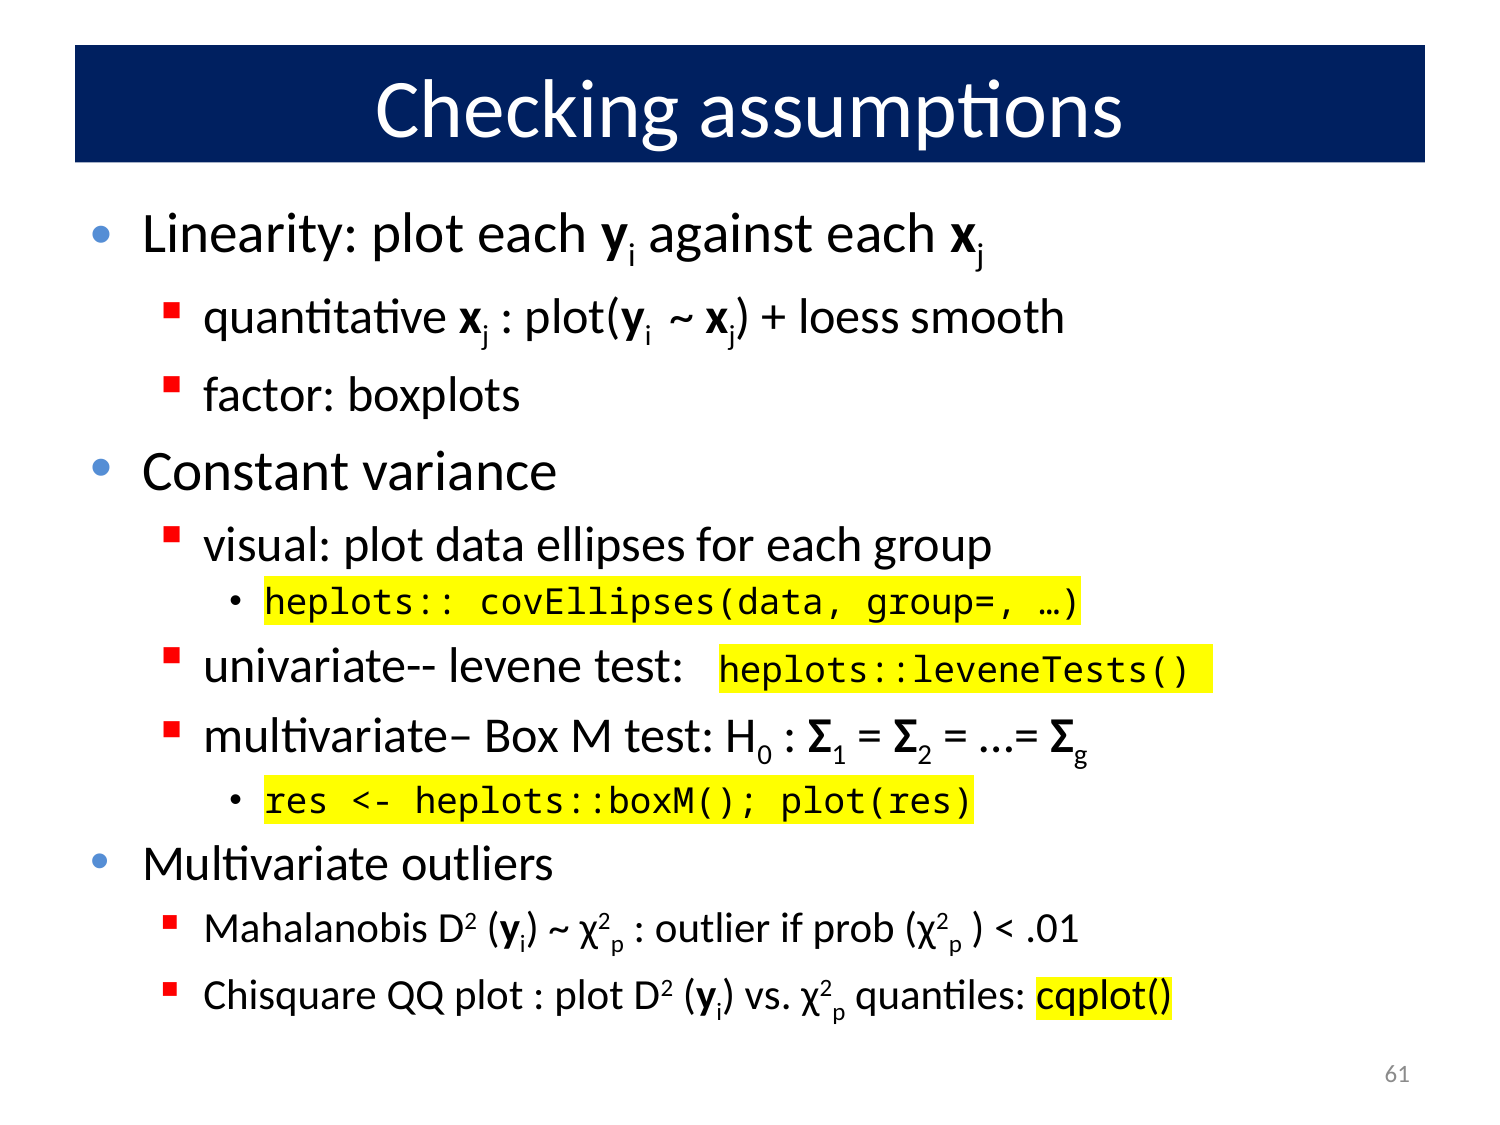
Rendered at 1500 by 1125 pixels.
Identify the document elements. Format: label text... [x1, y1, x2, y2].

slide_number 61 [1074, 1042, 1425, 1103]
title Checking assumptions [75, 45, 1425, 163]
list Linearity: plot each yi against each xj quantitative xj : plot(yi ~ xj) + loess smooth factor: boxplots Constant variance visual: plot data ellipses for each group heplots:: covEllipses(data, group=, …) univariate-- levene test: heplots::leveneTests() multivariate– Box M test: H0 : Σ1 = Σ2 = …= Σg res <- heplots::boxM(); plot(res) Multivariate outliers Mahalanobis D2 (yi) ~ χ2p : outlier if prob (χ2p ) < .01 Chisquare QQ plot : plot D2 (yi) vs. χ2p quantiles: cqplot() [75, 187, 1425, 1038]
